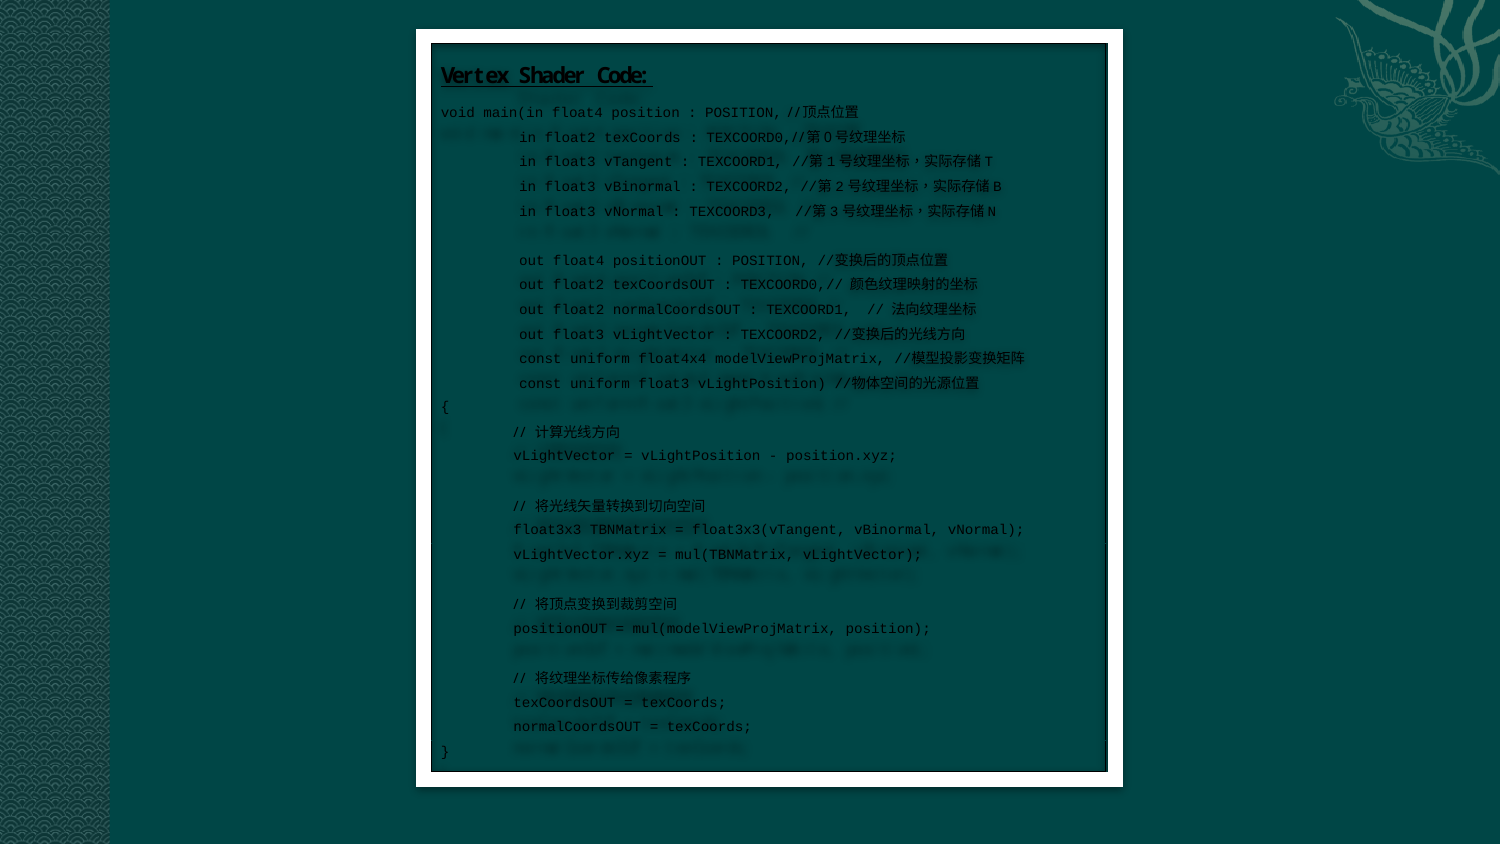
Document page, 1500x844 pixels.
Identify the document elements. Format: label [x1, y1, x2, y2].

picture [430, 42, 1109, 773]
picture [0, 0, 110, 844]
